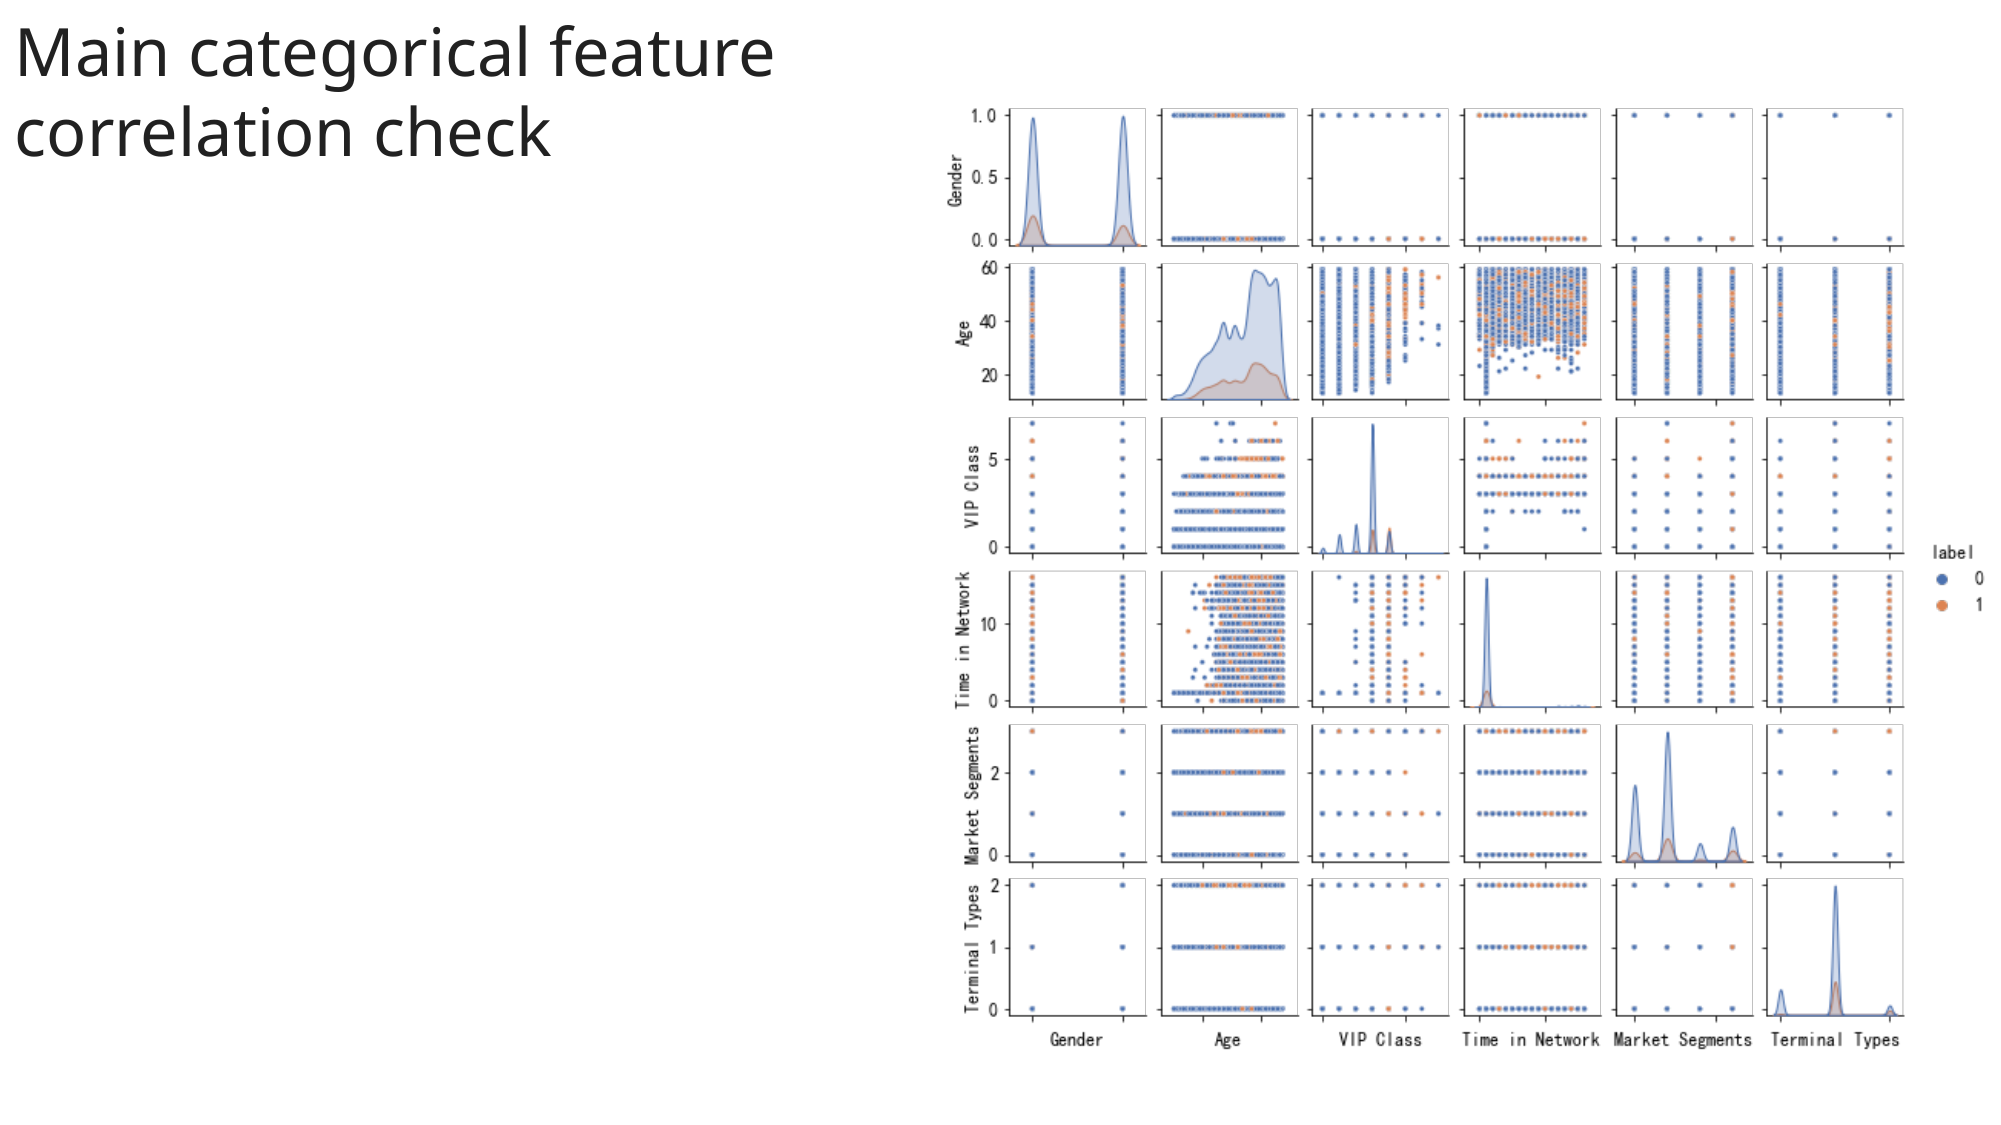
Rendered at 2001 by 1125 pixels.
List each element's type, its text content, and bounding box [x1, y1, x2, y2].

picture [937, 98, 2000, 1060]
text_box Main categorical feature correlation check [0, 2, 1000, 178]
